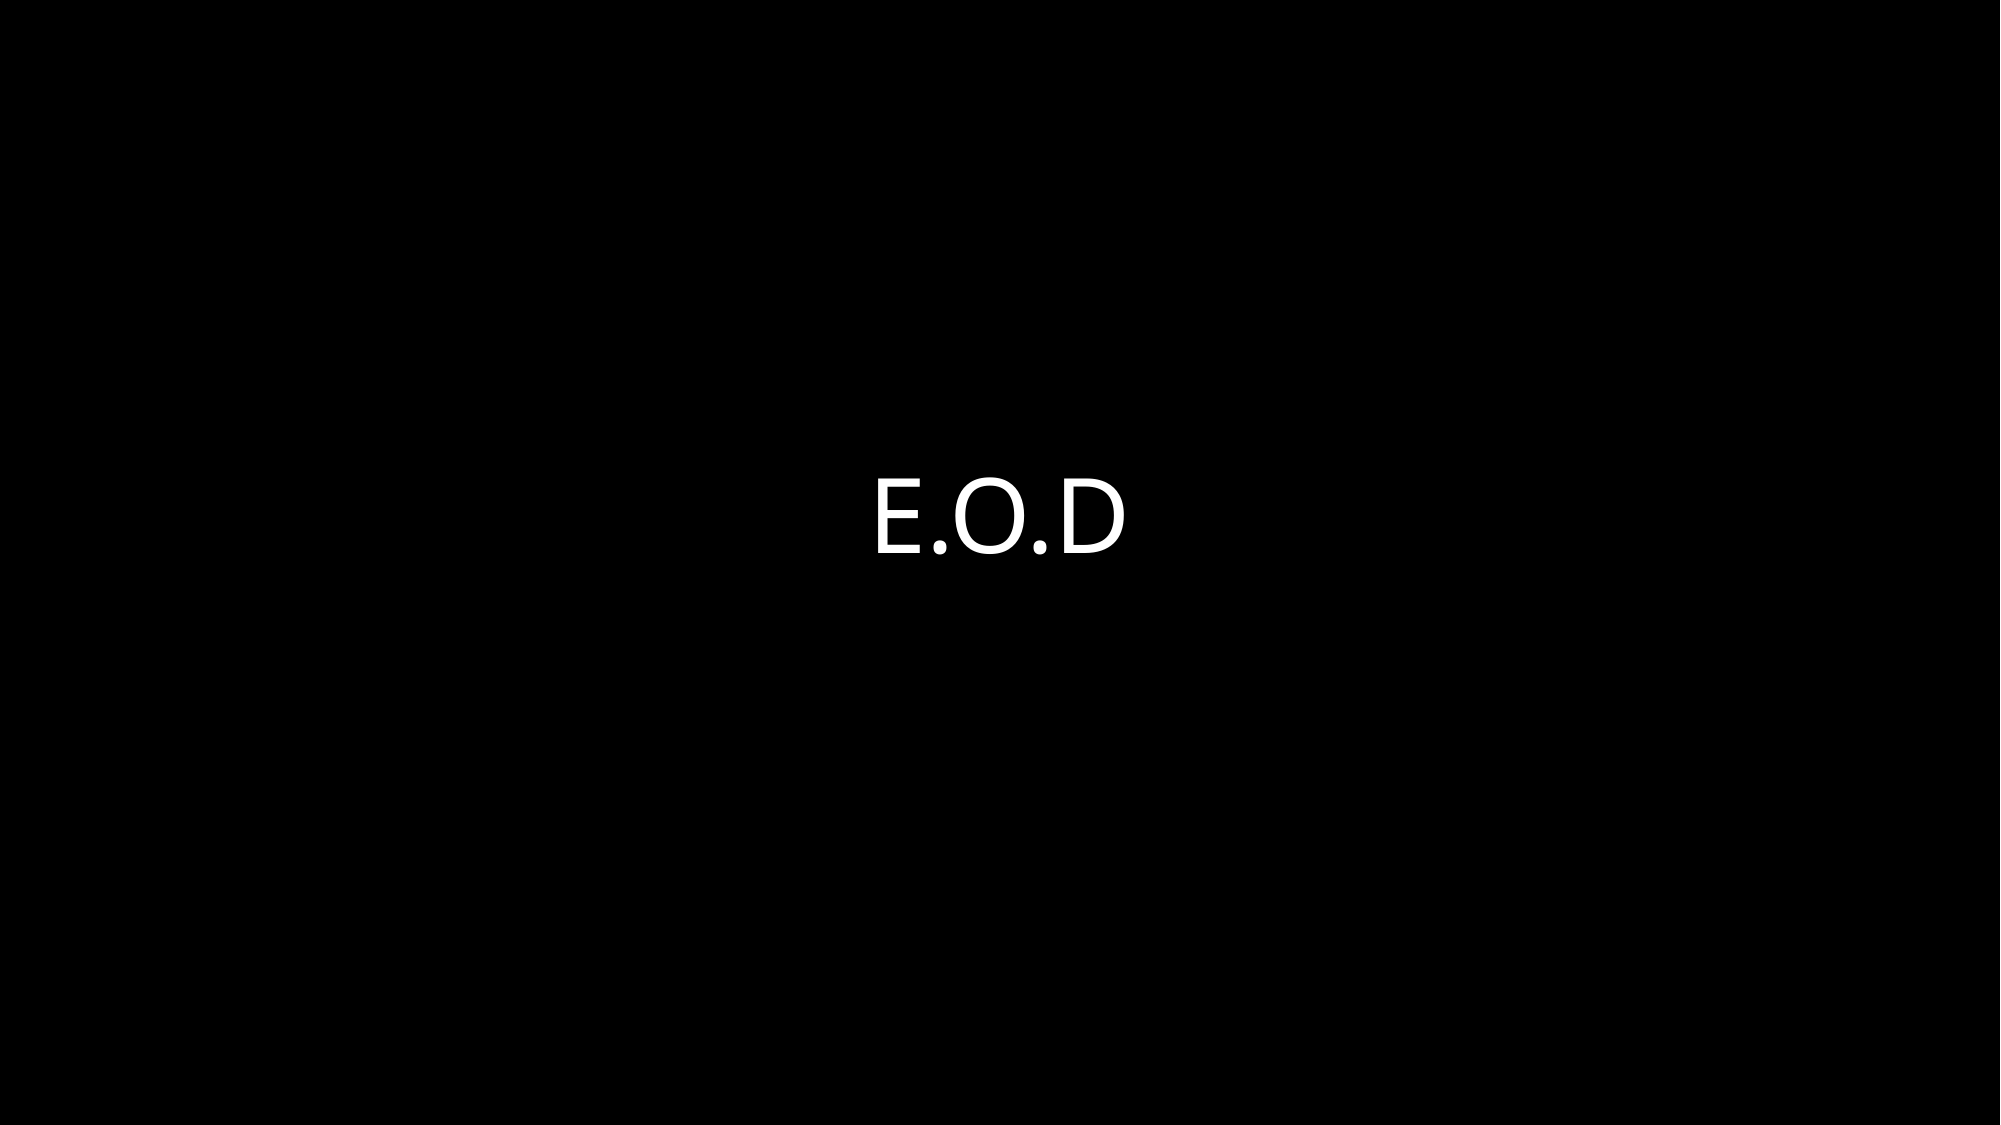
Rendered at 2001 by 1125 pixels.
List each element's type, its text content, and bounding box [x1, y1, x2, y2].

text_box [0, 0, 2000, 1125]
text_box E.O.D [690, 444, 1310, 585]
